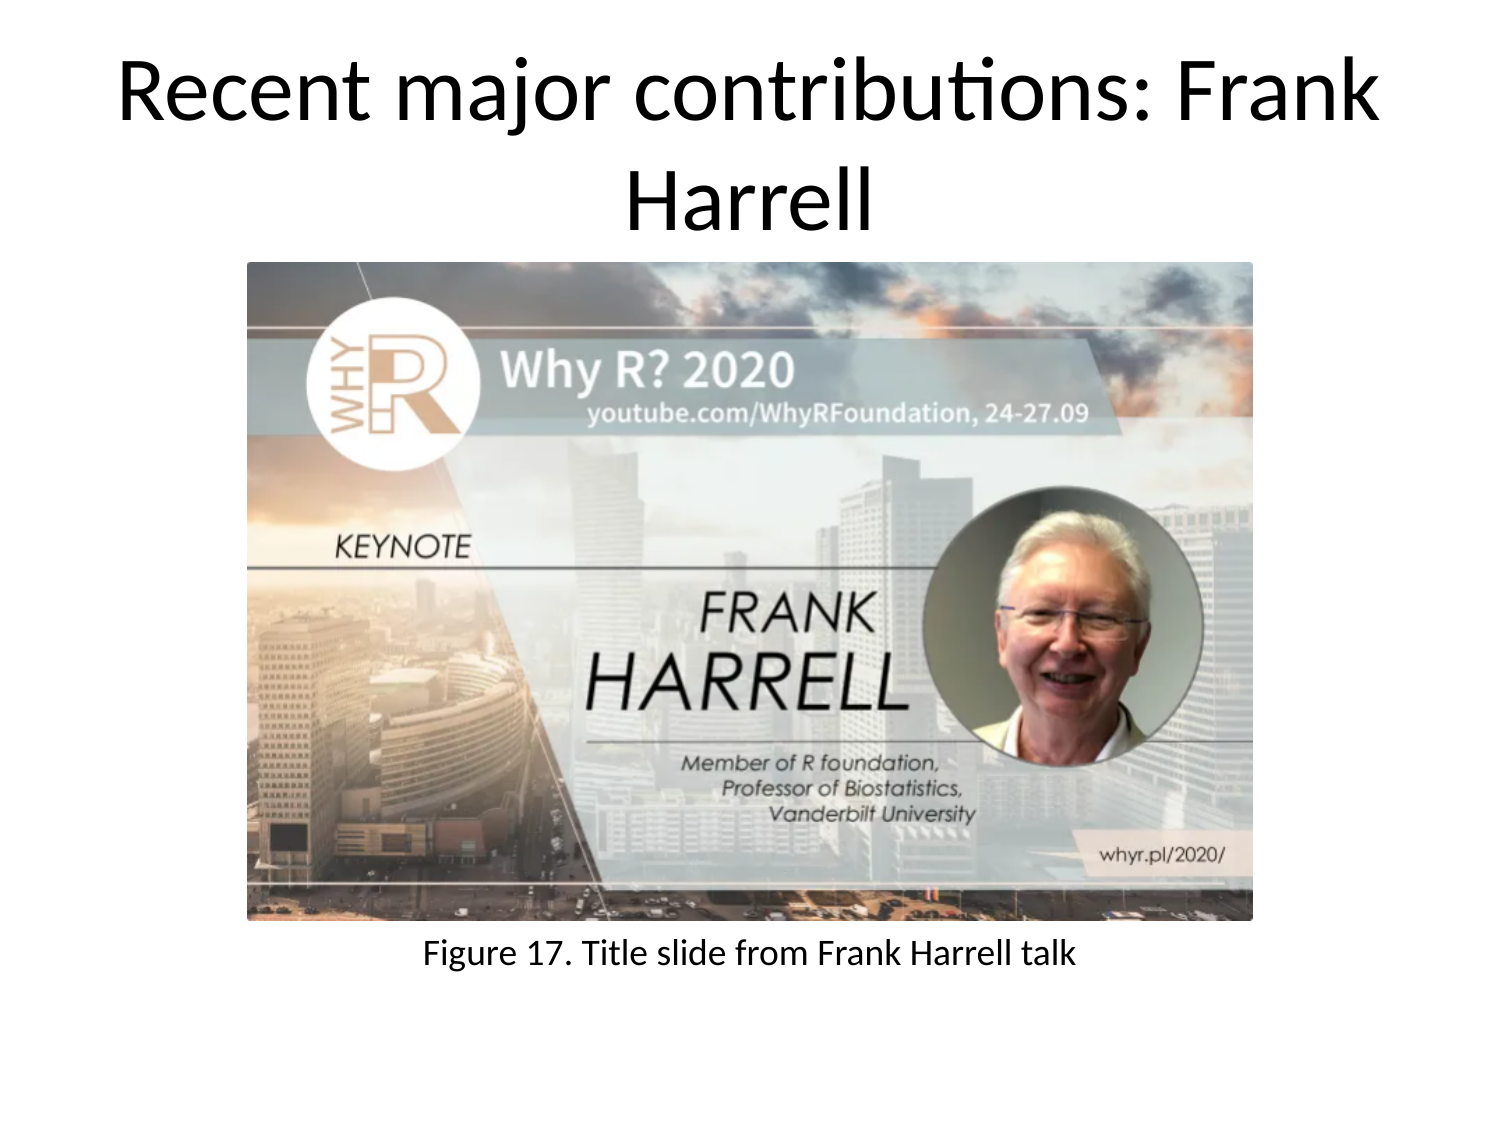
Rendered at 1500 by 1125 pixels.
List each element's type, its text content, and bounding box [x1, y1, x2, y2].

text_box Figure 17. Title slide from Frank Harrell talk [74, 920, 1425, 1005]
title Recent major contributions: Frank Harrell [75, 45, 1425, 233]
picture [247, 262, 1253, 921]
